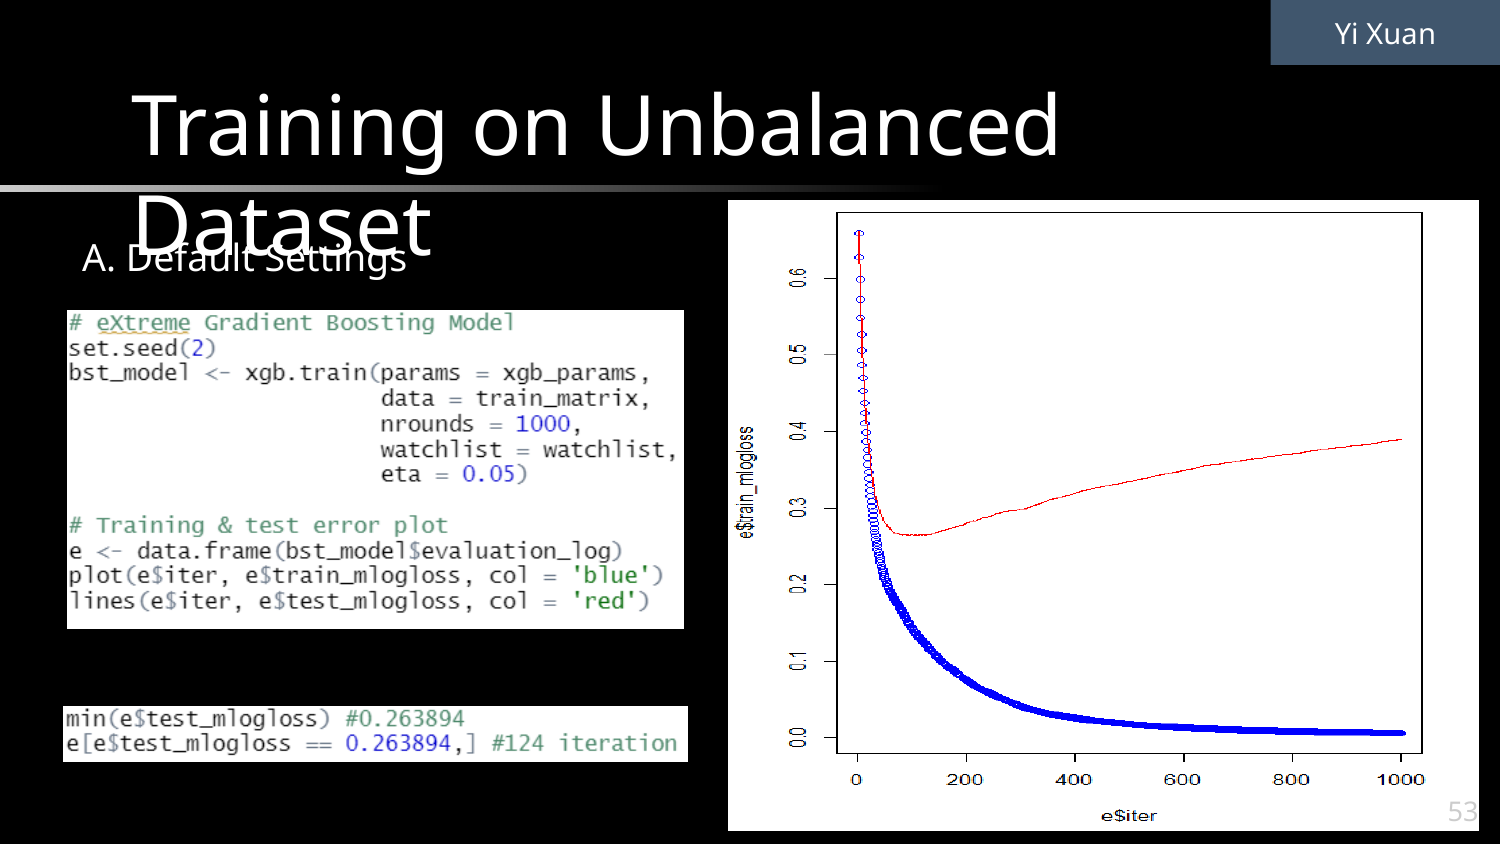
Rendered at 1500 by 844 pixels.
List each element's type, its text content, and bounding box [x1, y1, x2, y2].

picture [66, 309, 684, 629]
picture [727, 199, 1480, 831]
text_box Yi Xuan [1270, 0, 1500, 65]
picture [63, 706, 688, 762]
slide_number 53 [1403, 779, 1494, 844]
title Training on Unbalanced Dataset [116, 56, 1384, 152]
text_box A. Default Settings [67, 219, 722, 295]
